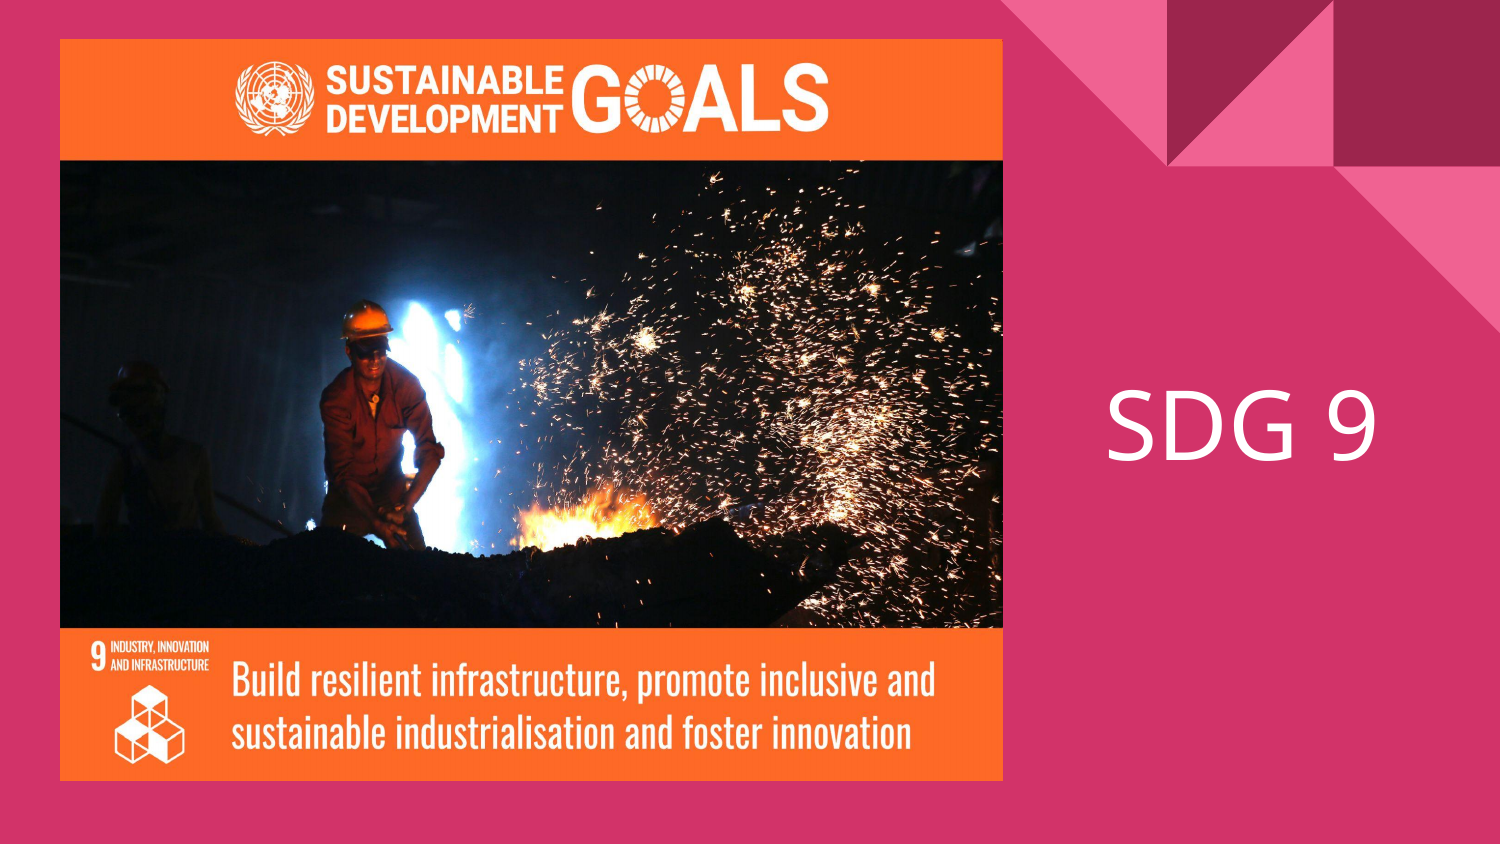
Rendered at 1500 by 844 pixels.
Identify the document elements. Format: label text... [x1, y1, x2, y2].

title SDG 9 [1089, 292, 1398, 551]
picture [45, 23, 1018, 820]
